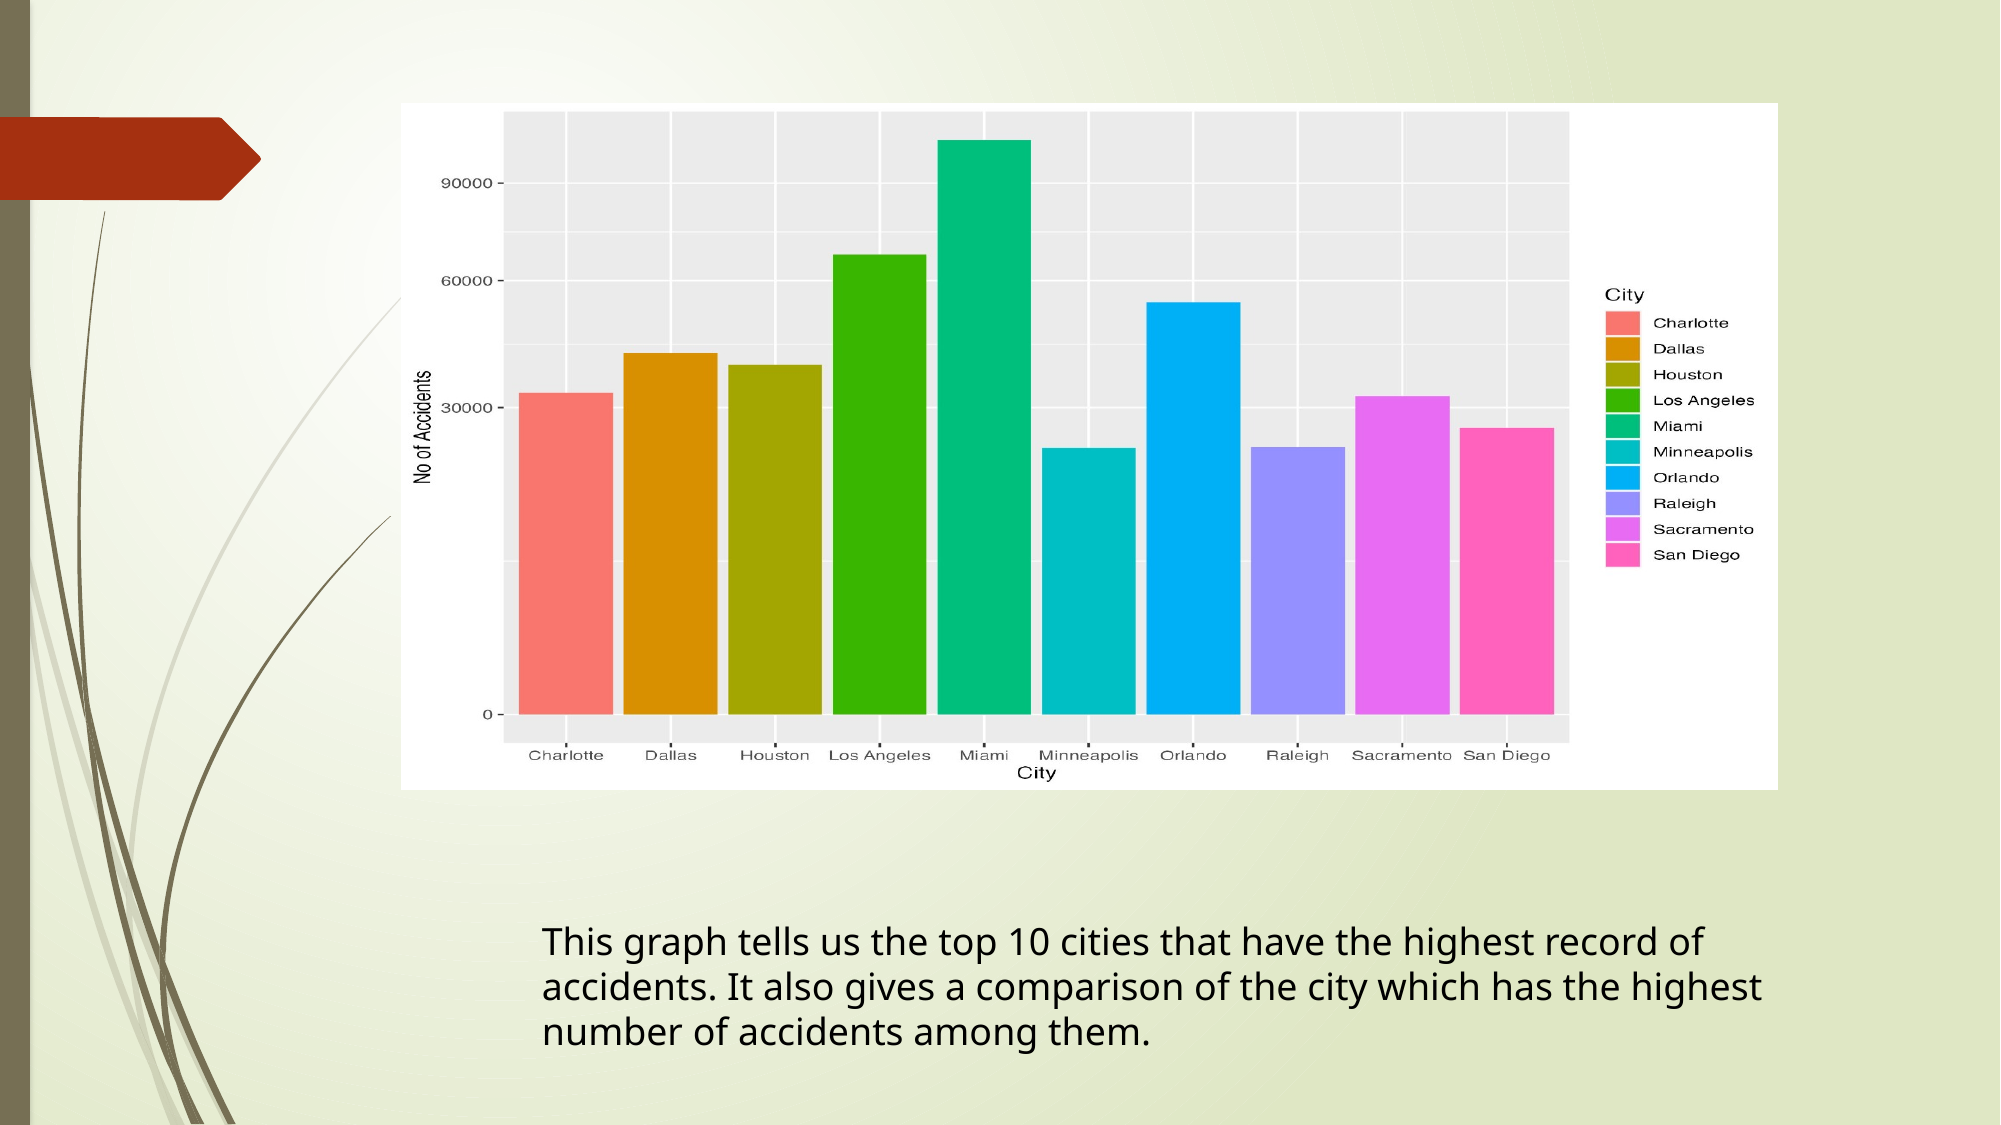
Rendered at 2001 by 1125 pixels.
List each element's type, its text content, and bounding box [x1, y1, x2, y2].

text_box This graph tells us the top 10 cities that have the highest record of accidents. It also gives a comparison of the city which has the highest number of accidents among them. [527, 910, 1796, 1061]
picture [401, 103, 1779, 790]
